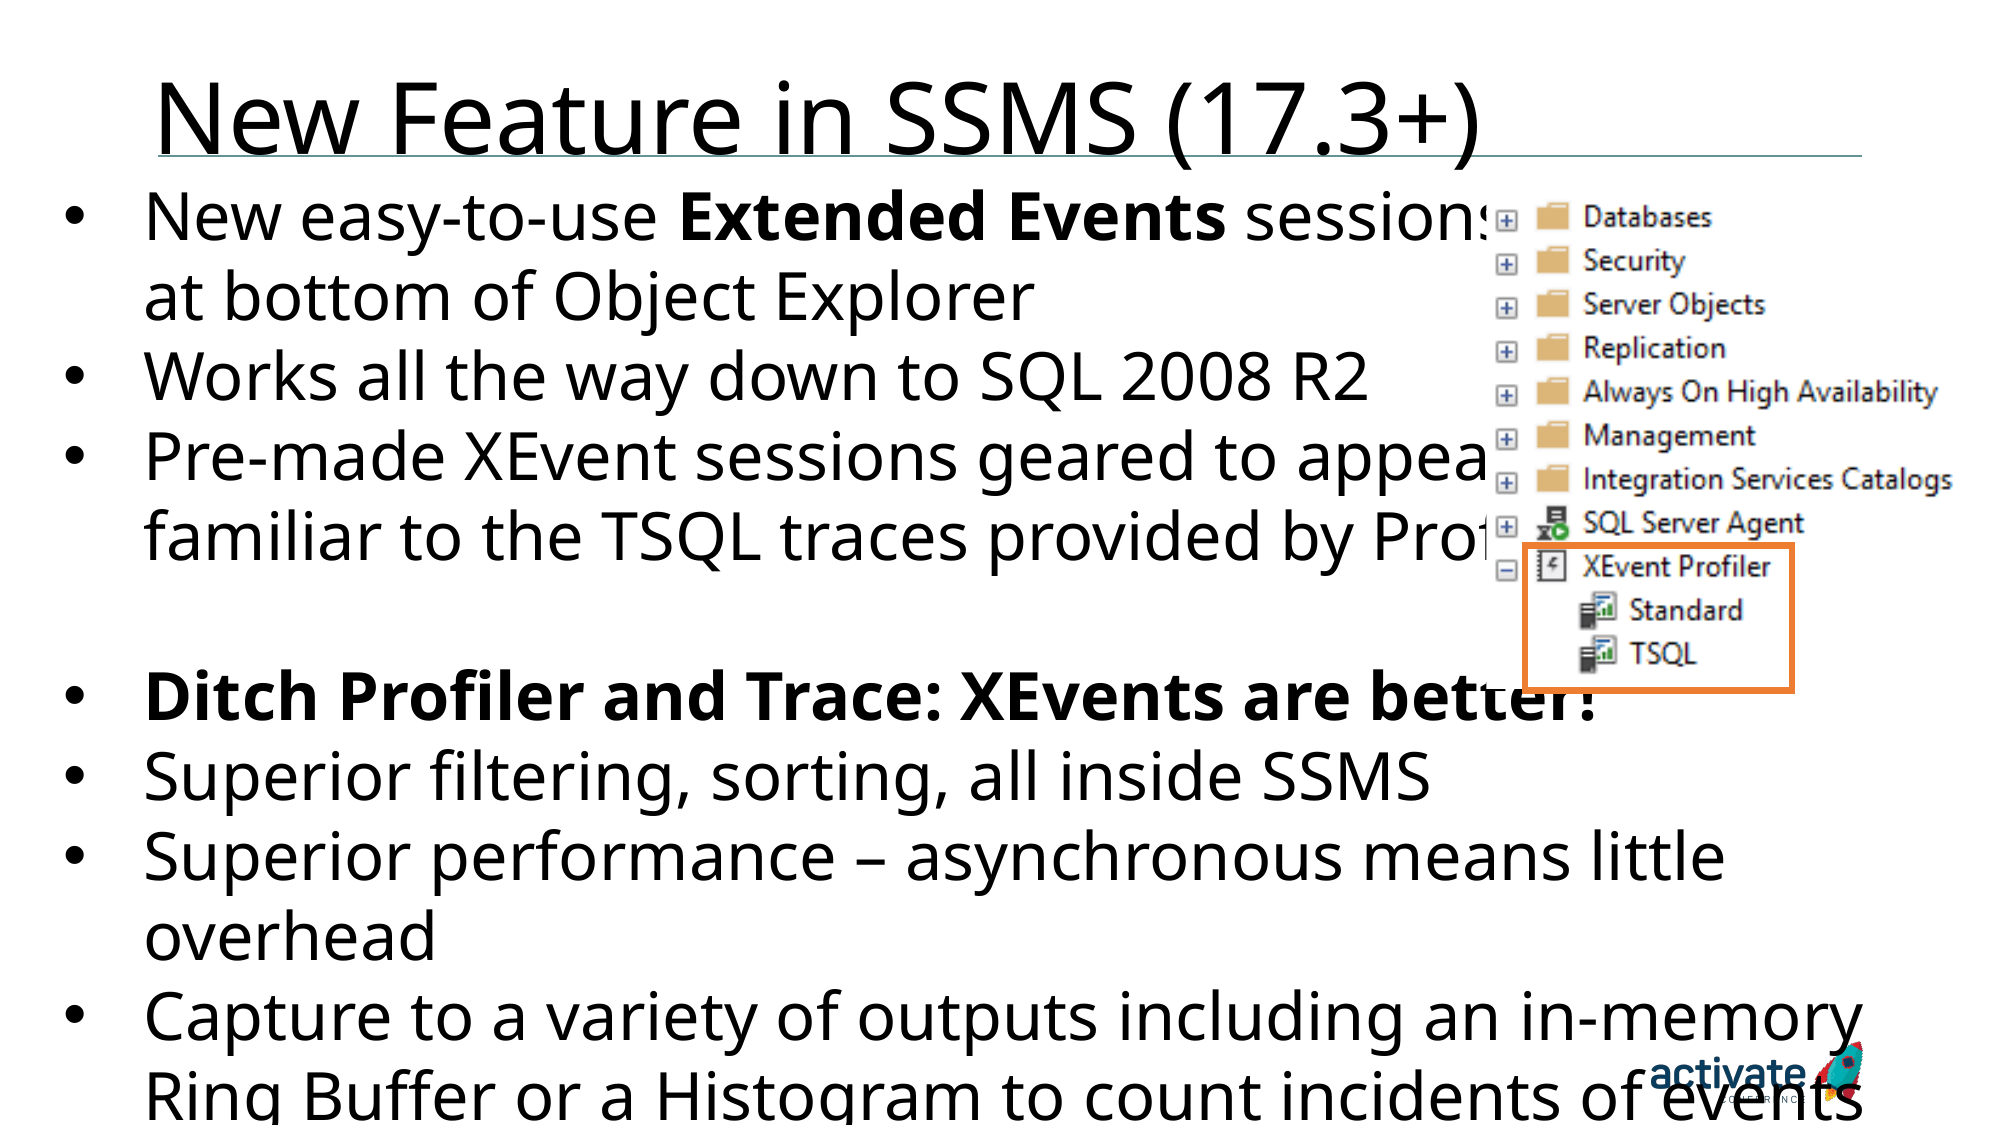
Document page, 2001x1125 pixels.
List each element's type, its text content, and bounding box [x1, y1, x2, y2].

title New Feature in SSMS (17.3+) [137, 59, 1863, 166]
picture [1486, 196, 1961, 689]
text_box New easy-to-use Extended Events sessions at bottom of Object Explorer Works all the way down to SQL 2008 R2 Pre-made XEvent sessions geared to appear familiar to the TSQL traces provided by Profiler Ditch Profiler and Trace: XEvents are better! Superior filtering, sorting, all inside SSMS Superior performance – asynchronous means little overhead Capture to a variety of outputs including an in-memory Ring Buffer or a Histogram to count incidents of events [49, 166, 2000, 1125]
